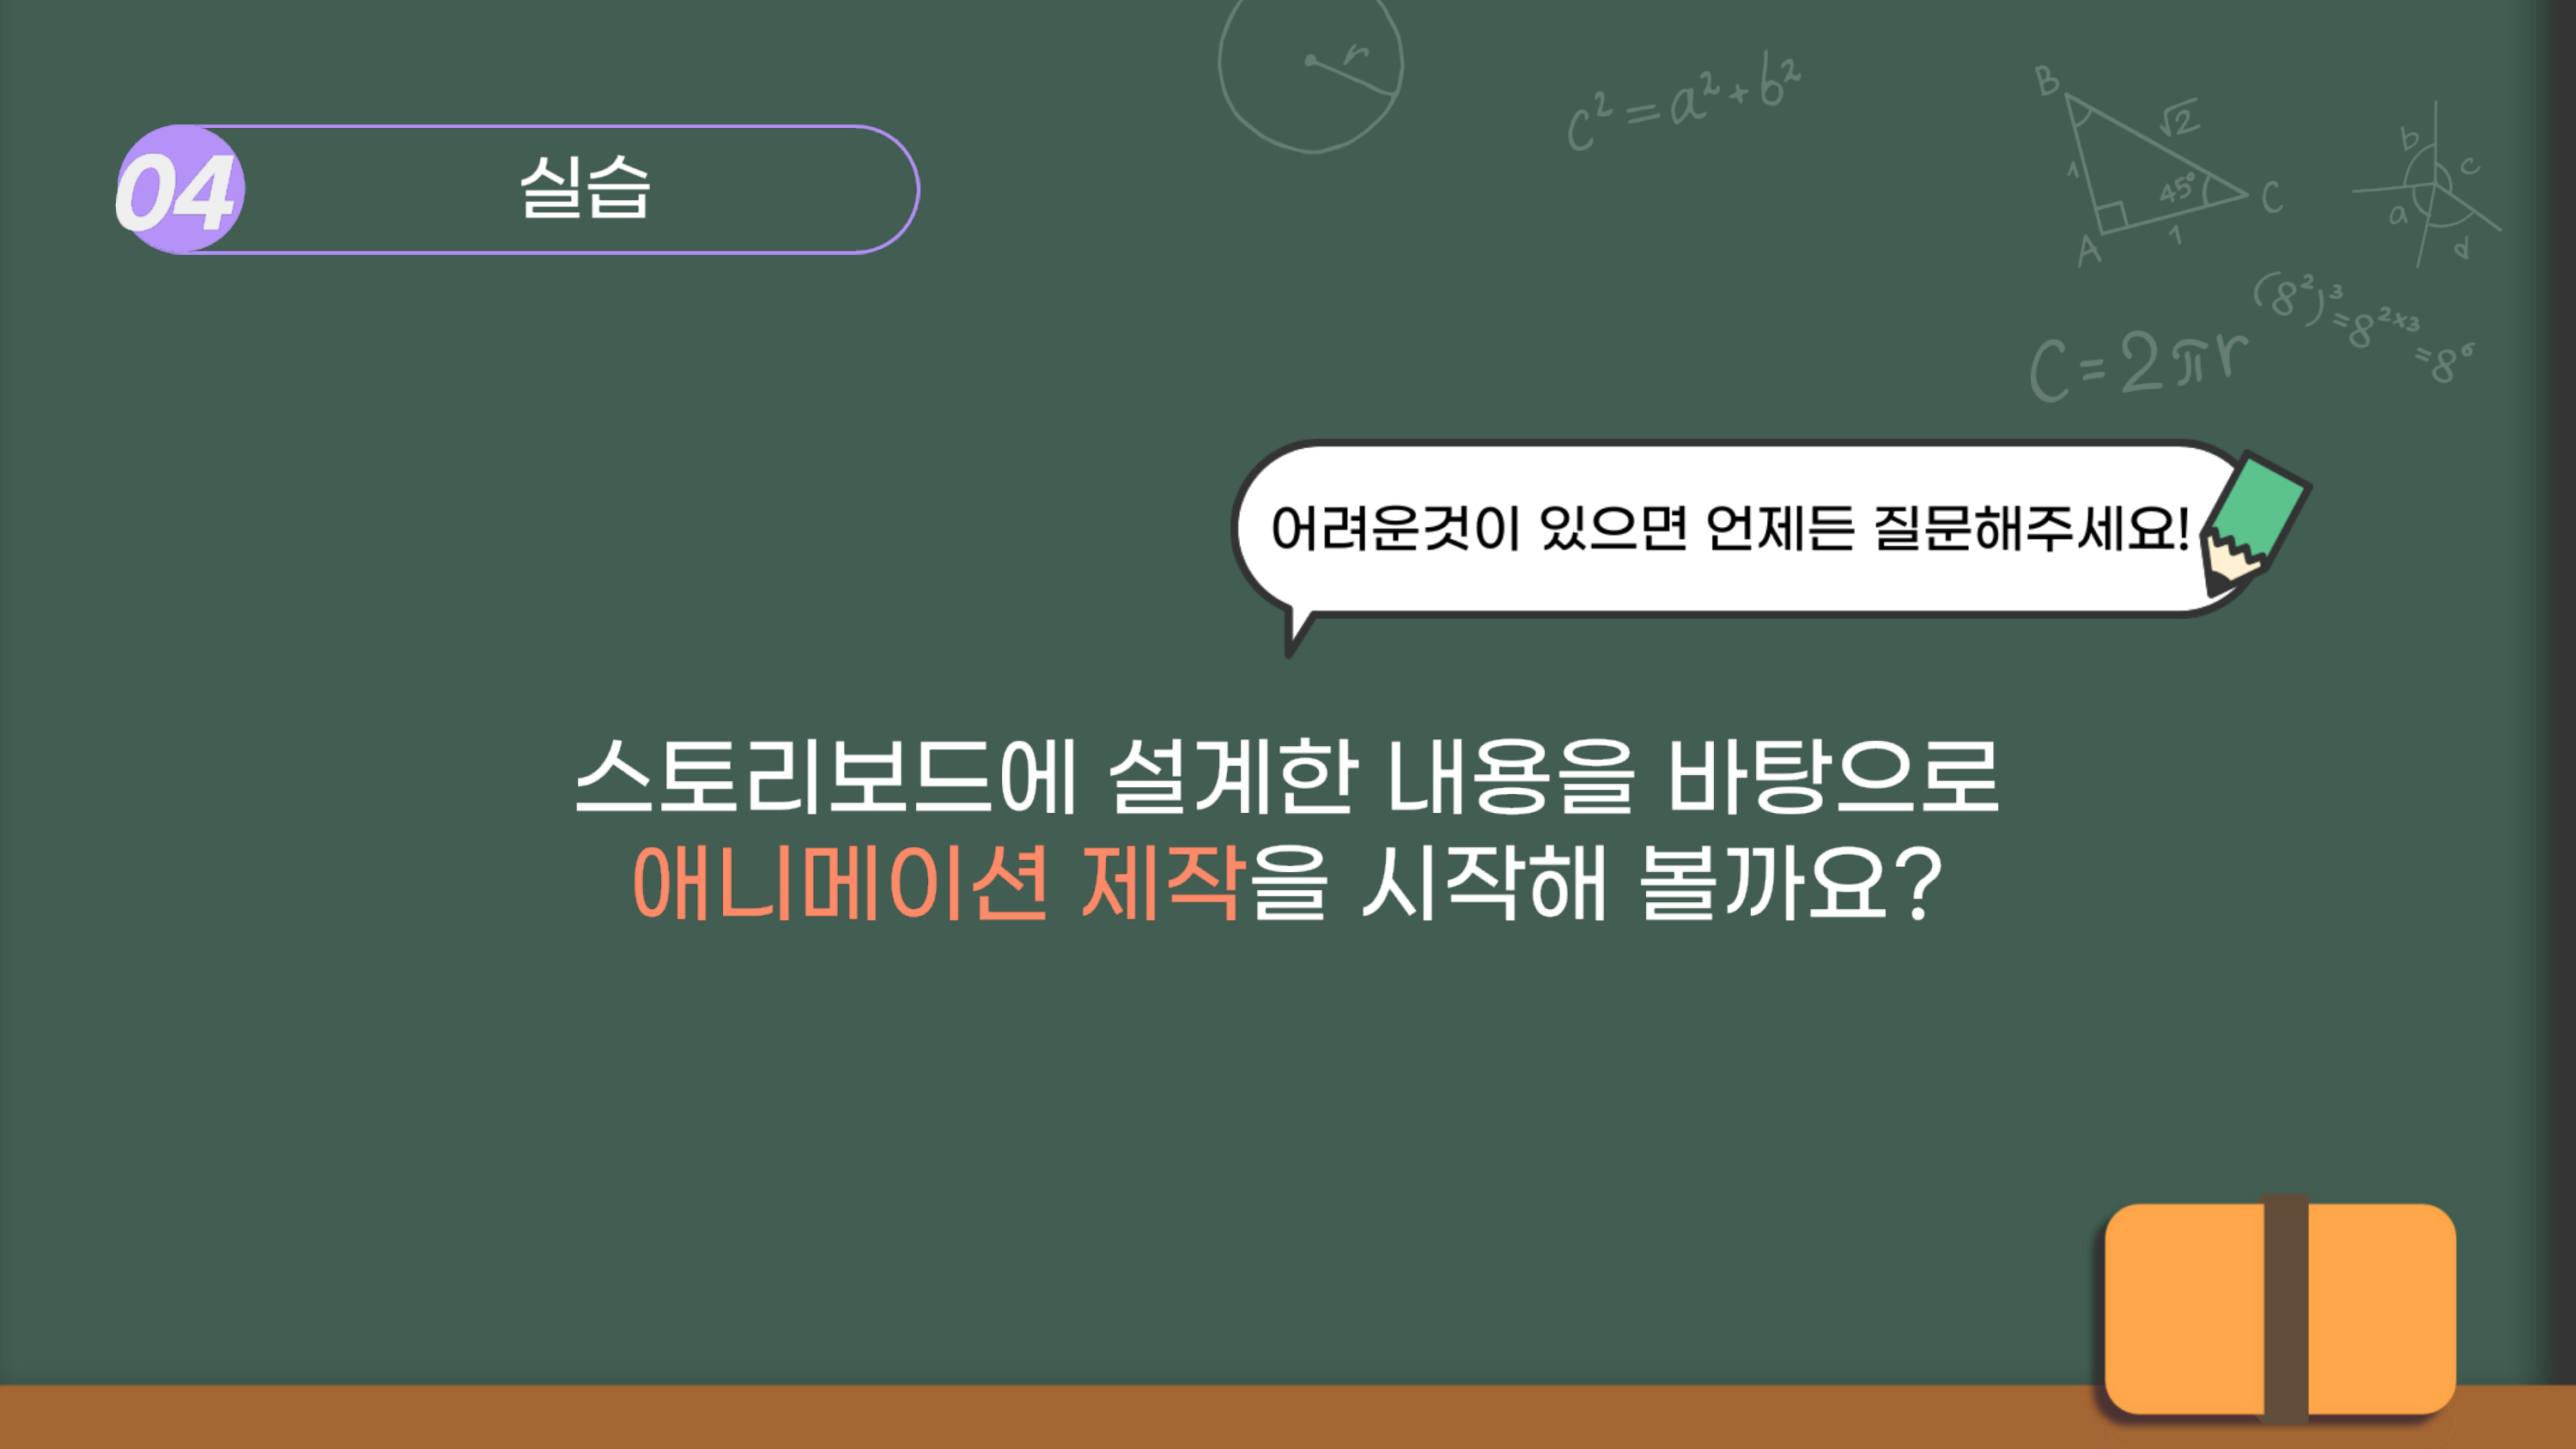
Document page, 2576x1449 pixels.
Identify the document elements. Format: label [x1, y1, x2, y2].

text_box [2031, 65, 2502, 403]
picture [1261, 490, 2220, 577]
text_box [107, 124, 920, 261]
picture [287, 712, 2054, 961]
text_box [0, 0, 2576, 1449]
text_box [1562, 68, 1803, 127]
text_box [1230, 439, 2314, 659]
text_box [1218, 0, 1406, 153]
